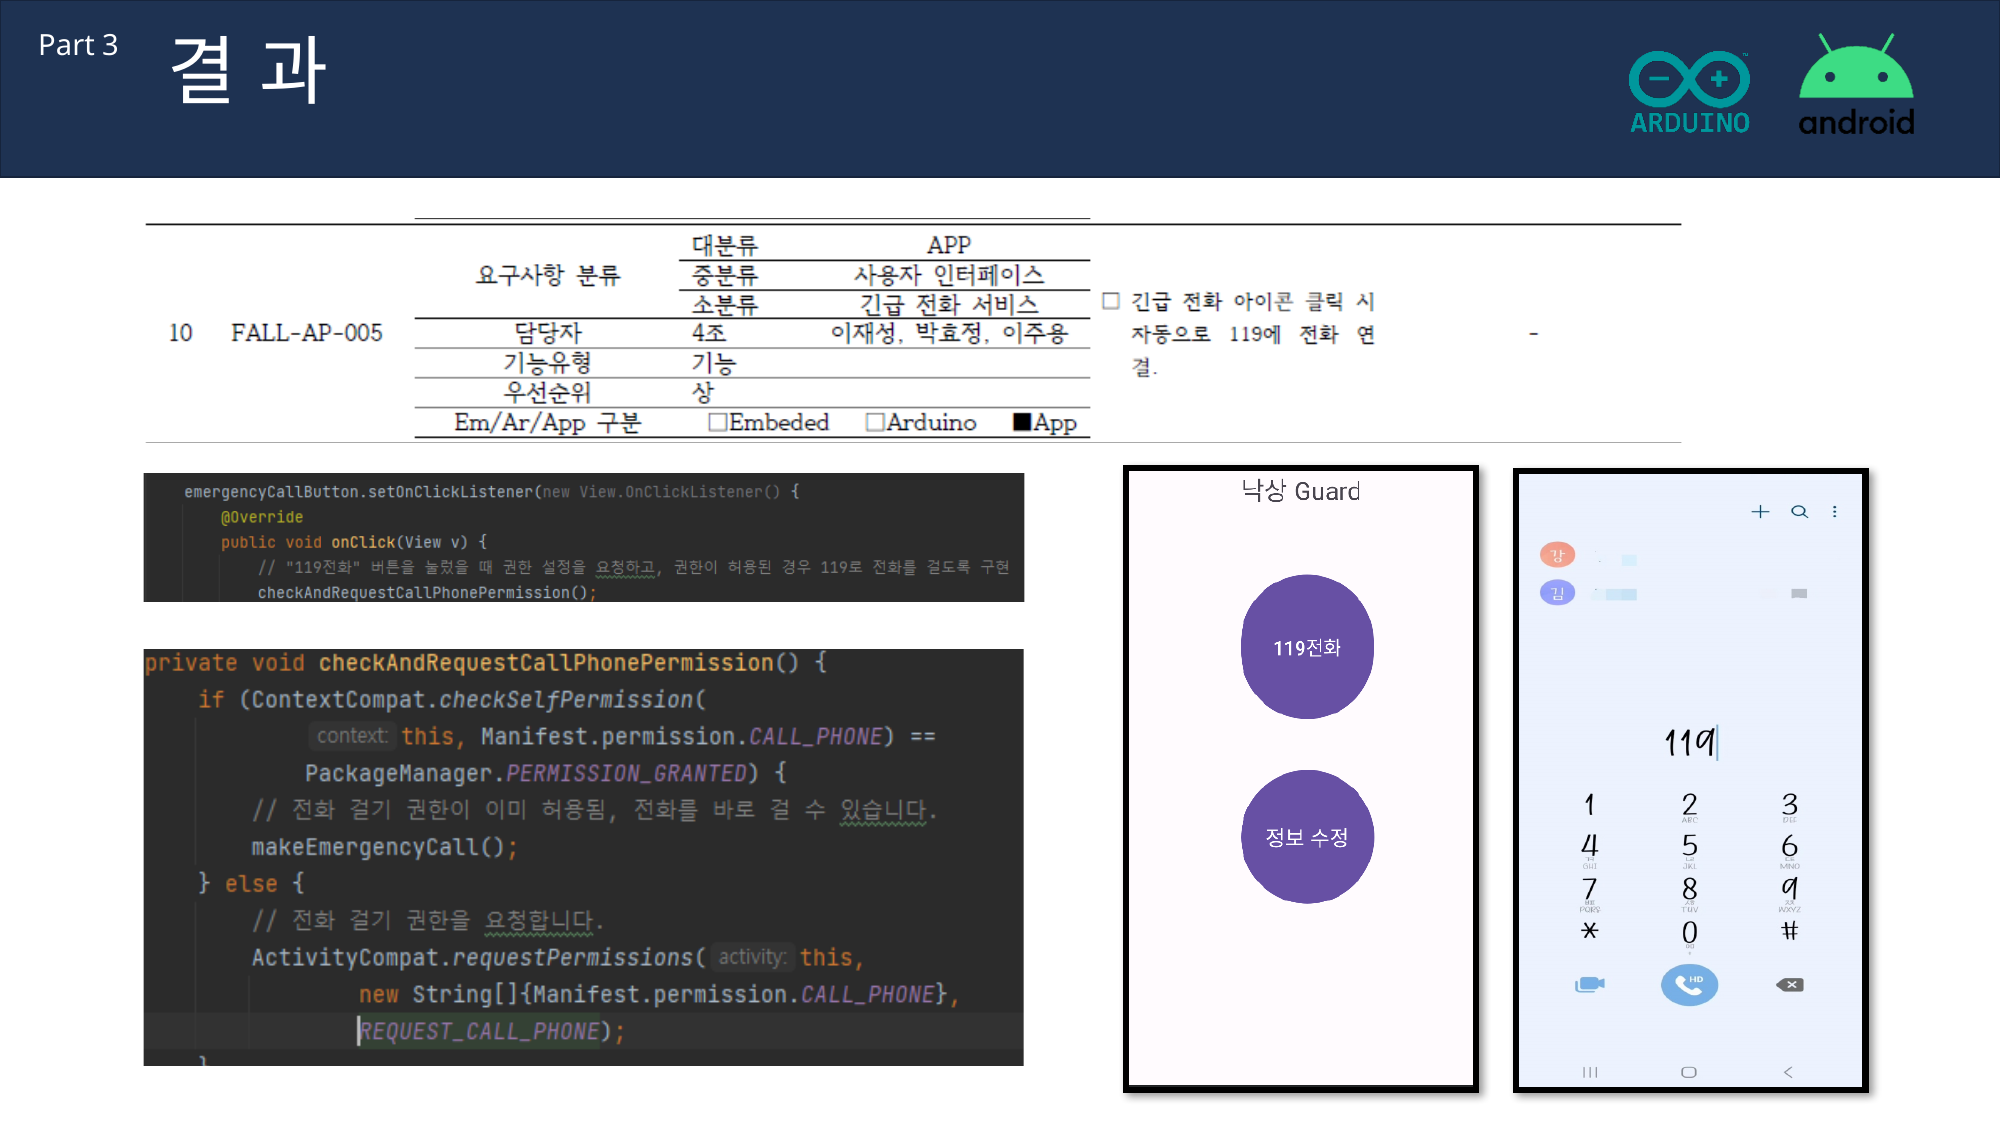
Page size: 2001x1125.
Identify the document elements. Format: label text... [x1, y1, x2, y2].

picture [143, 473, 1025, 602]
picture [143, 649, 1024, 1066]
picture [143, 218, 1691, 443]
picture [1518, 474, 1863, 1088]
text_box 결 과 [152, 16, 344, 122]
picture [1629, 16, 1964, 151]
text_box Part 3 [23, 19, 142, 69]
text_box [0, 0, 2000, 178]
picture [1128, 470, 1474, 1088]
